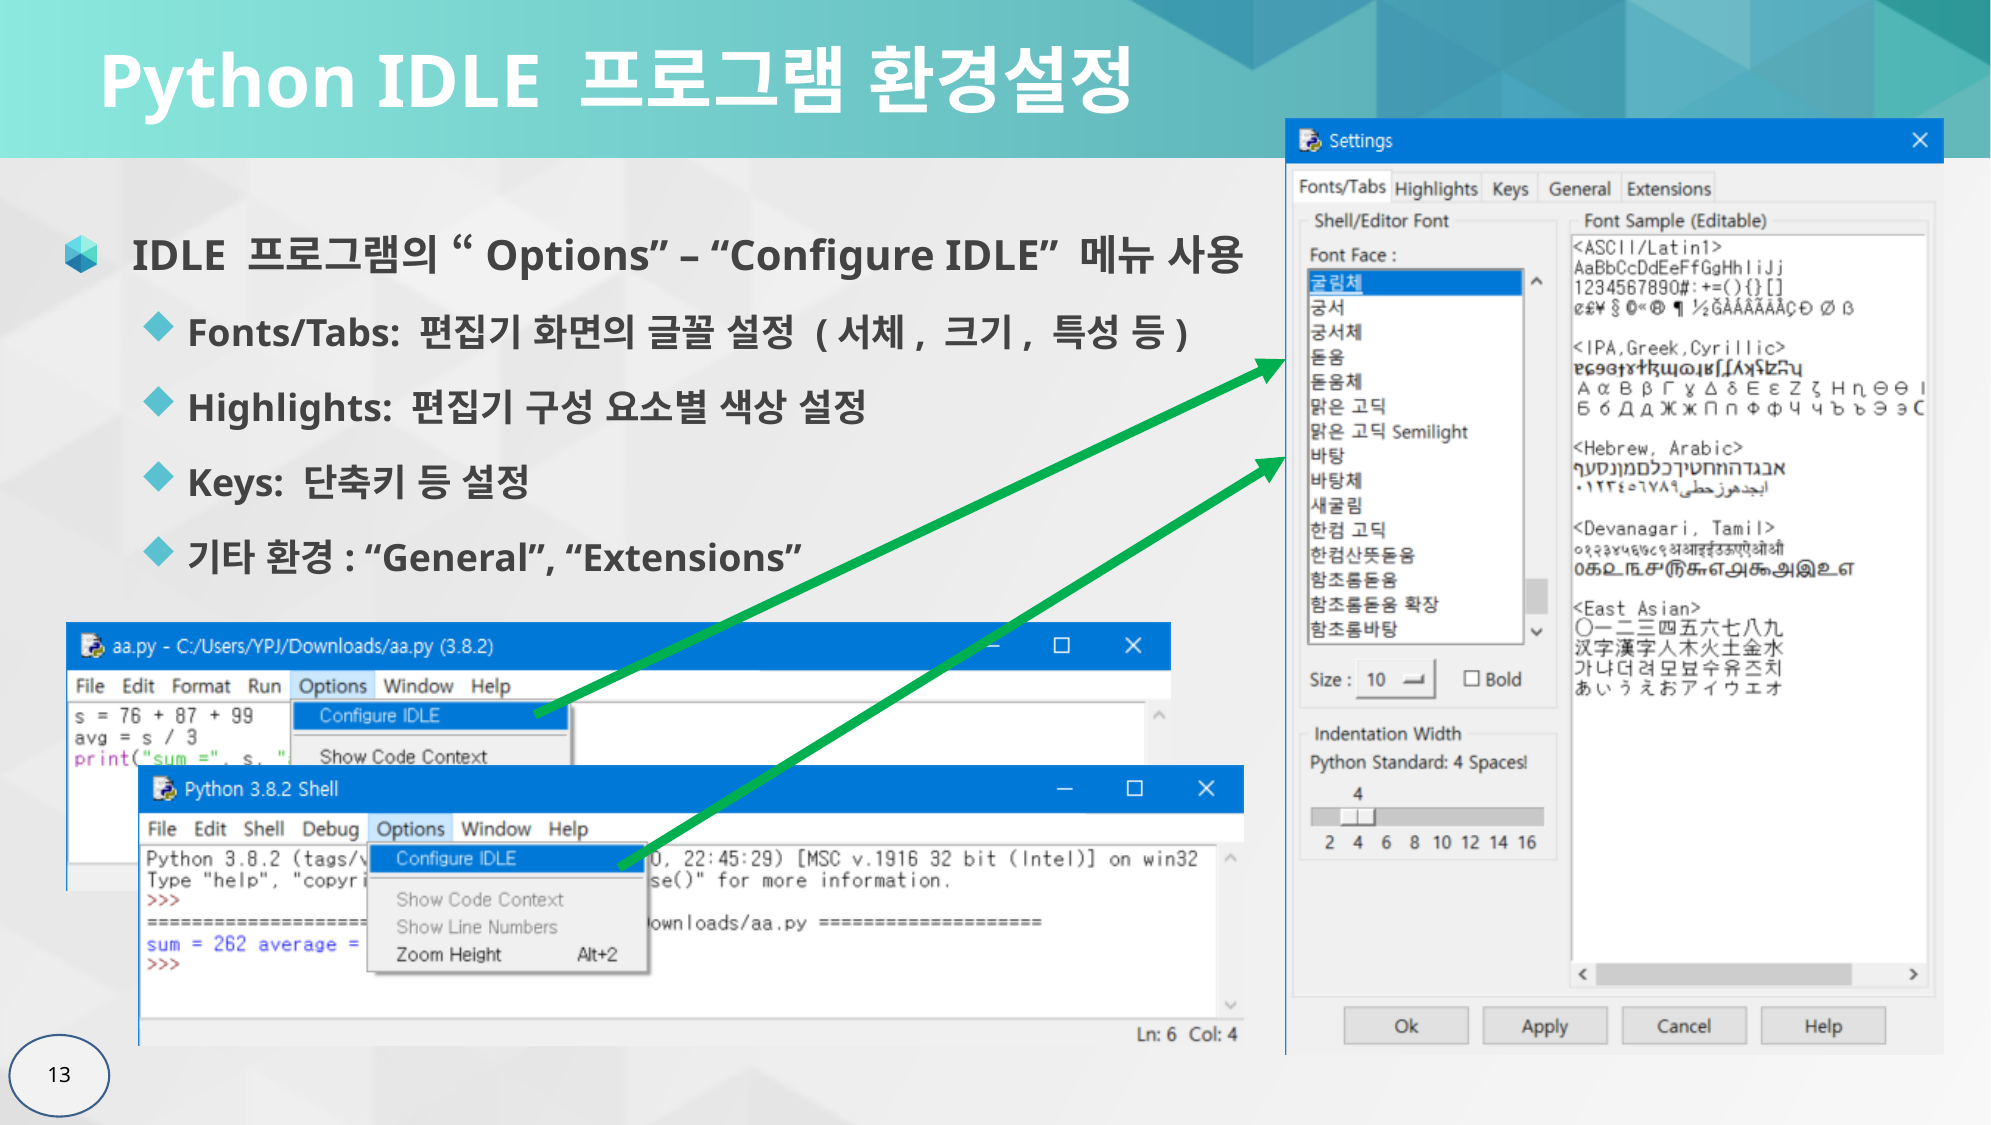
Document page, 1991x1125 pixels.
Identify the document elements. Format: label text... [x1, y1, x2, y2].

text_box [618, 722, 1287, 869]
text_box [534, 358, 1287, 716]
title Python IDLE 프로그램 환경설정 [83, 0, 1681, 158]
list IDLE 프로그램의 “Options” – “Configure IDLE” 메뉴 사용 Fonts/Tabs: 편집기 화면의 글꼴 설정 (서체, 크기, 특성 등) Highlights: 편집기 구성 요소별 색상 설정 Keys: 단축키 등 설정 기타 환경: “General”, “Extensions” [50, 196, 1929, 1079]
picture [0, 0, 1991, 1125]
